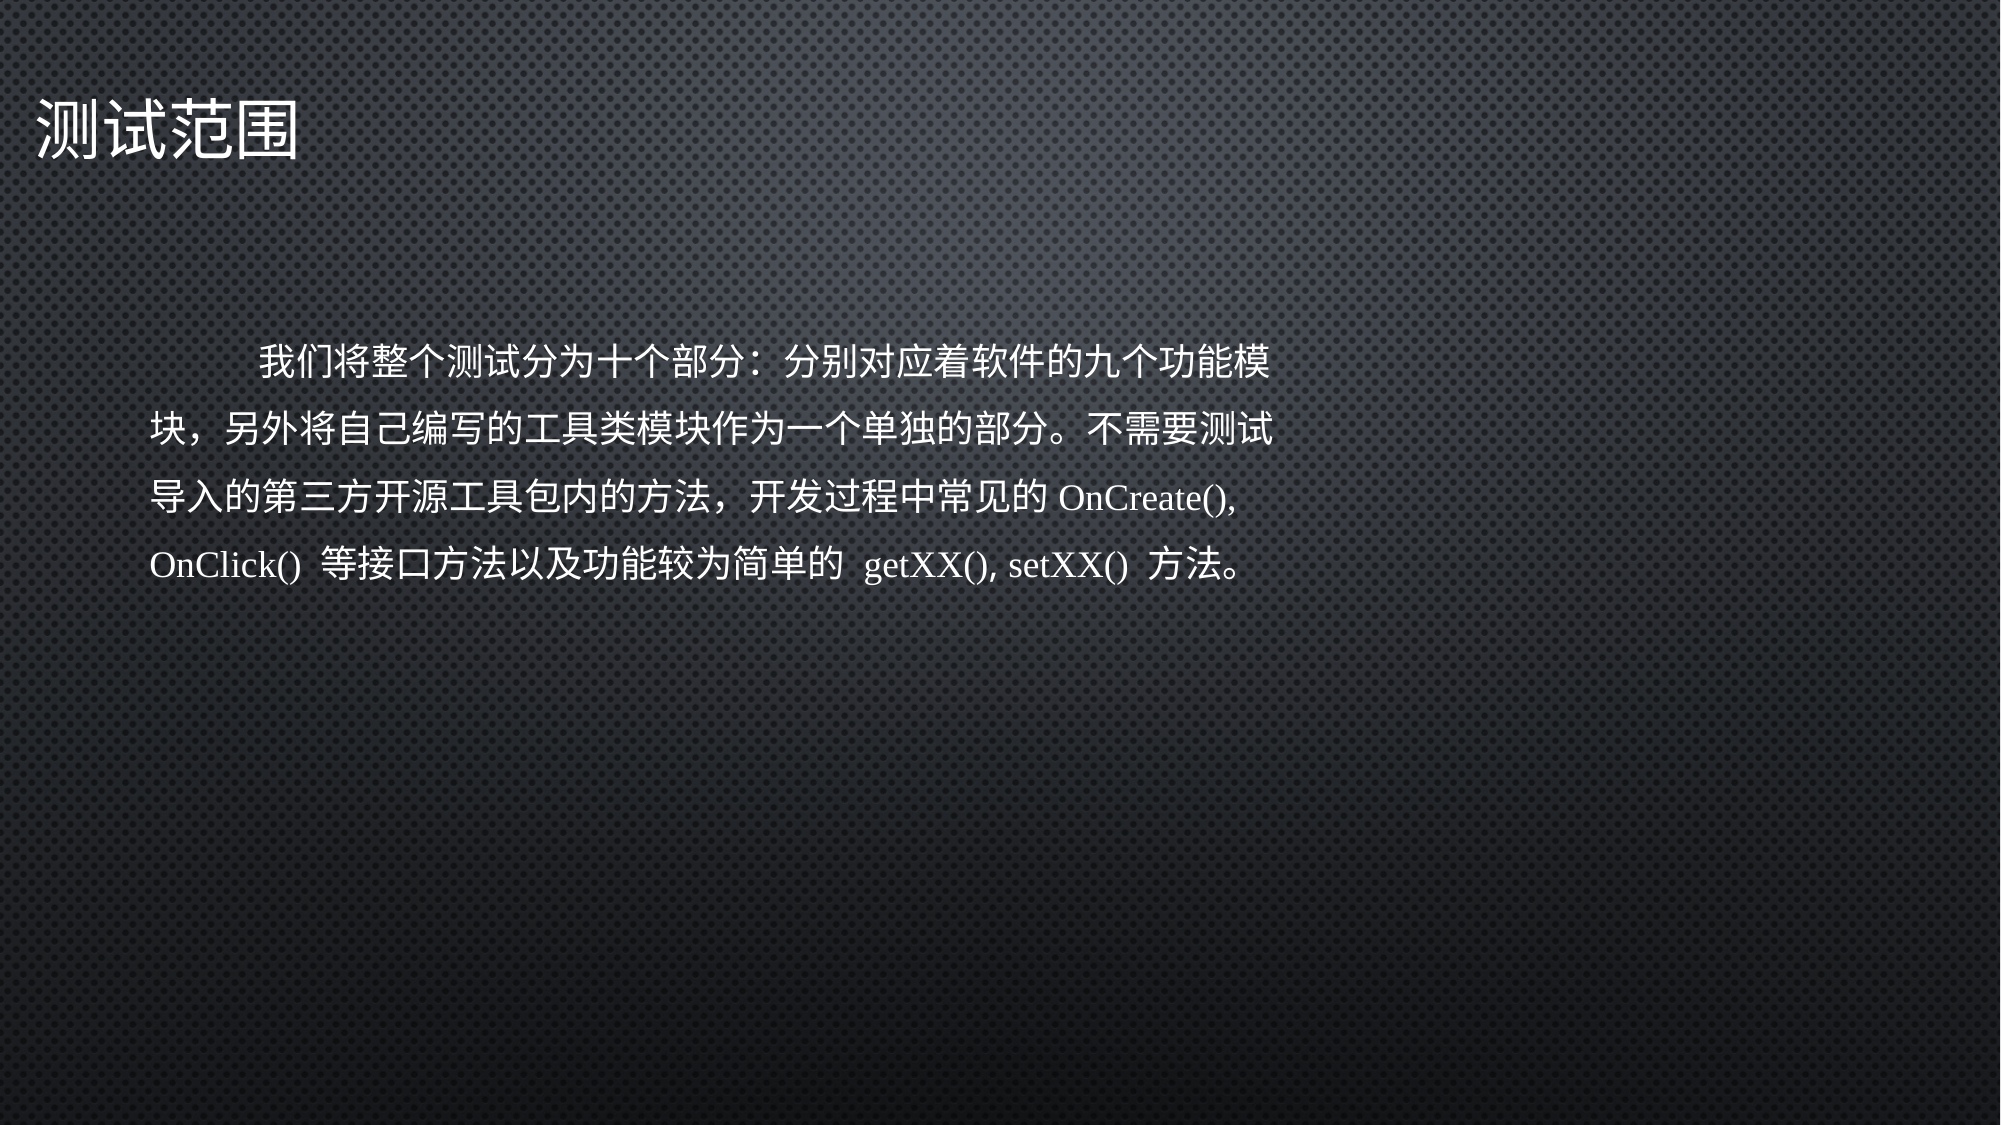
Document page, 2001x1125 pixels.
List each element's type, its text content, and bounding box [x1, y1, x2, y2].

text_box 我们将整个测试分为十个部分：分别对应着软件的九个功能模块，另外将自己编写的工具类模块作为一个单独的部分。不需要测试导入的第三方开源工具包内的方法，开发过程中常见的OnCreate(), OnClick() 等接口方法以及功能较为简单的 getXX(), setXX() 方法。 [134, 307, 1310, 593]
text_box 测试范围 [20, 80, 392, 176]
